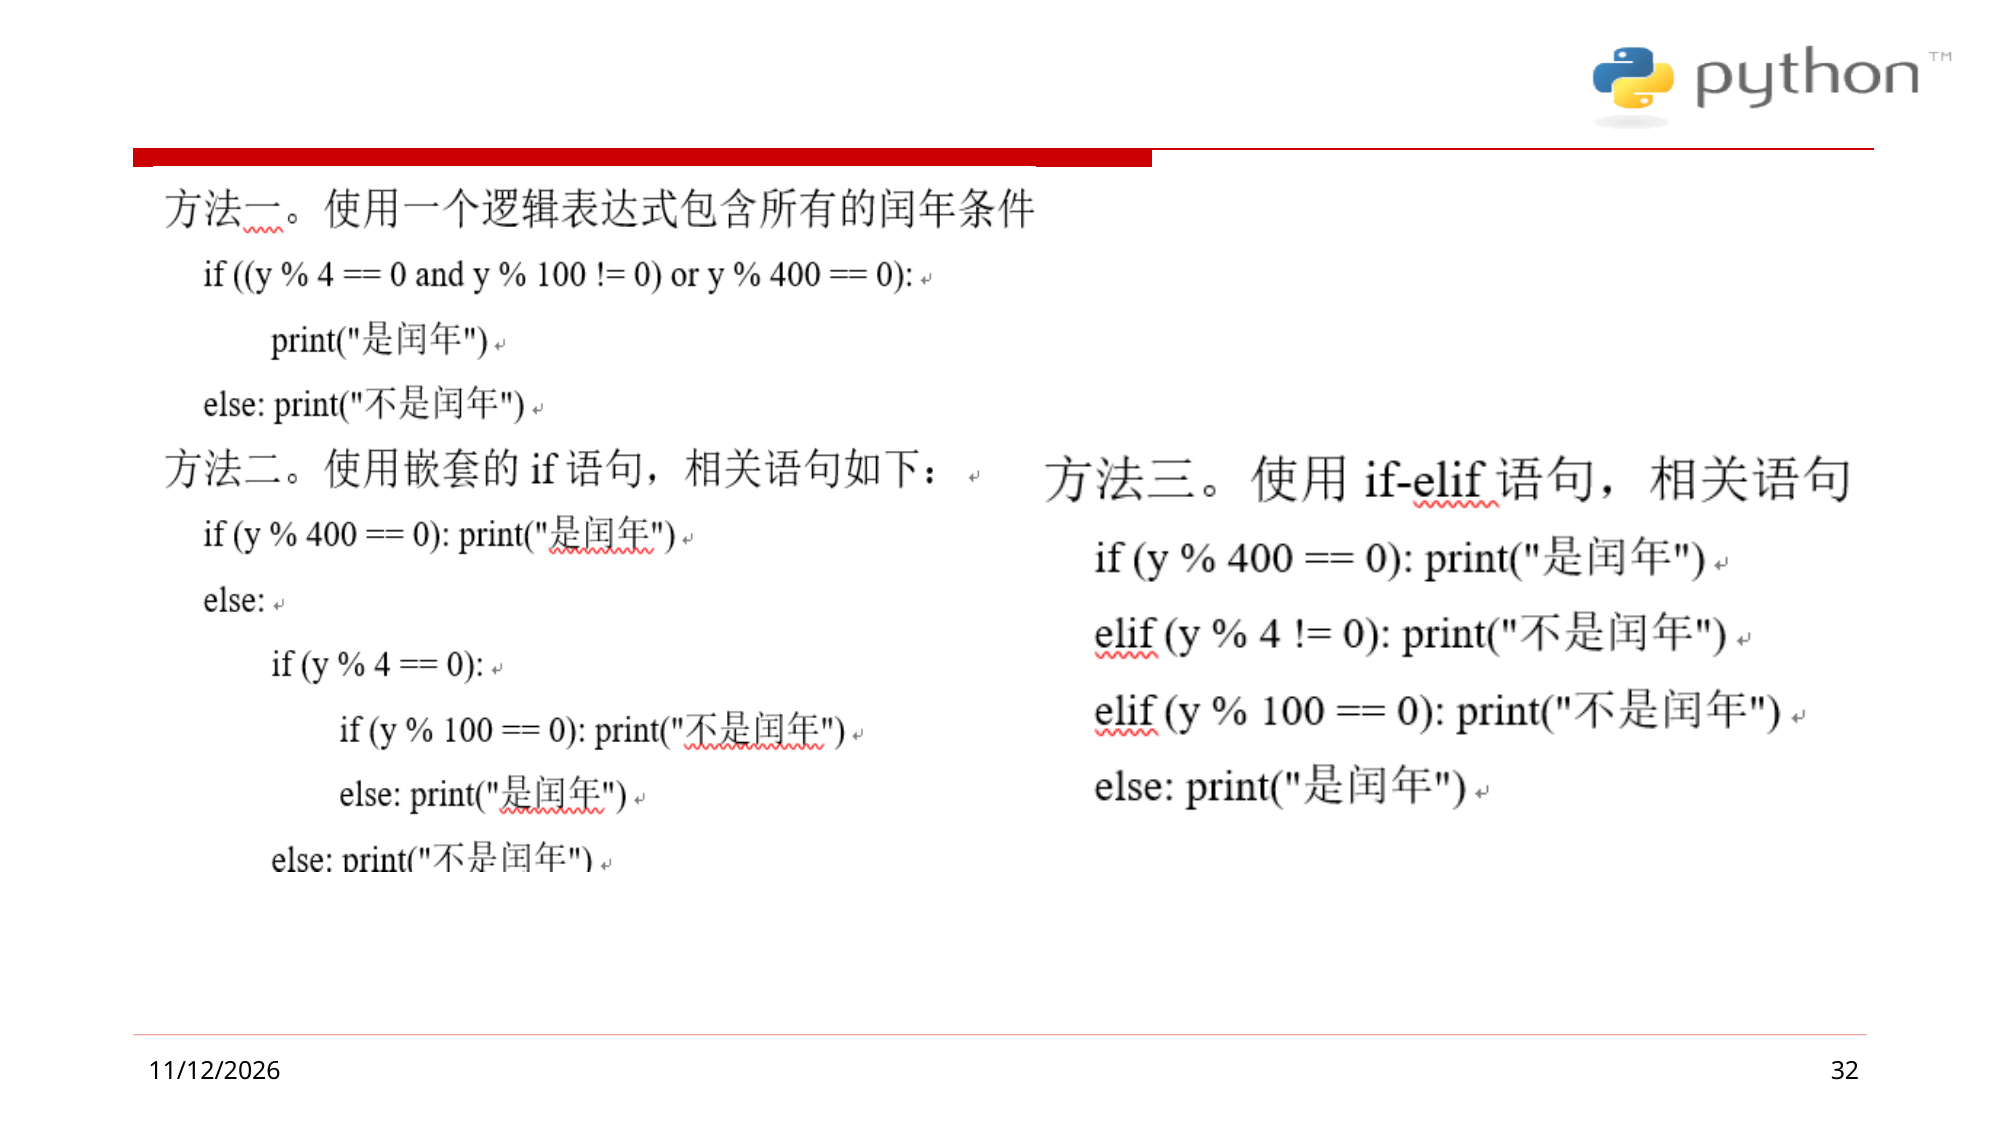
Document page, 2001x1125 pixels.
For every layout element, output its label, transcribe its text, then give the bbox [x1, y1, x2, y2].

picture [153, 166, 1856, 872]
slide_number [133, 1046, 567, 1103]
picture [1560, 30, 2000, 142]
slide_number 32 [1440, 1046, 1875, 1091]
